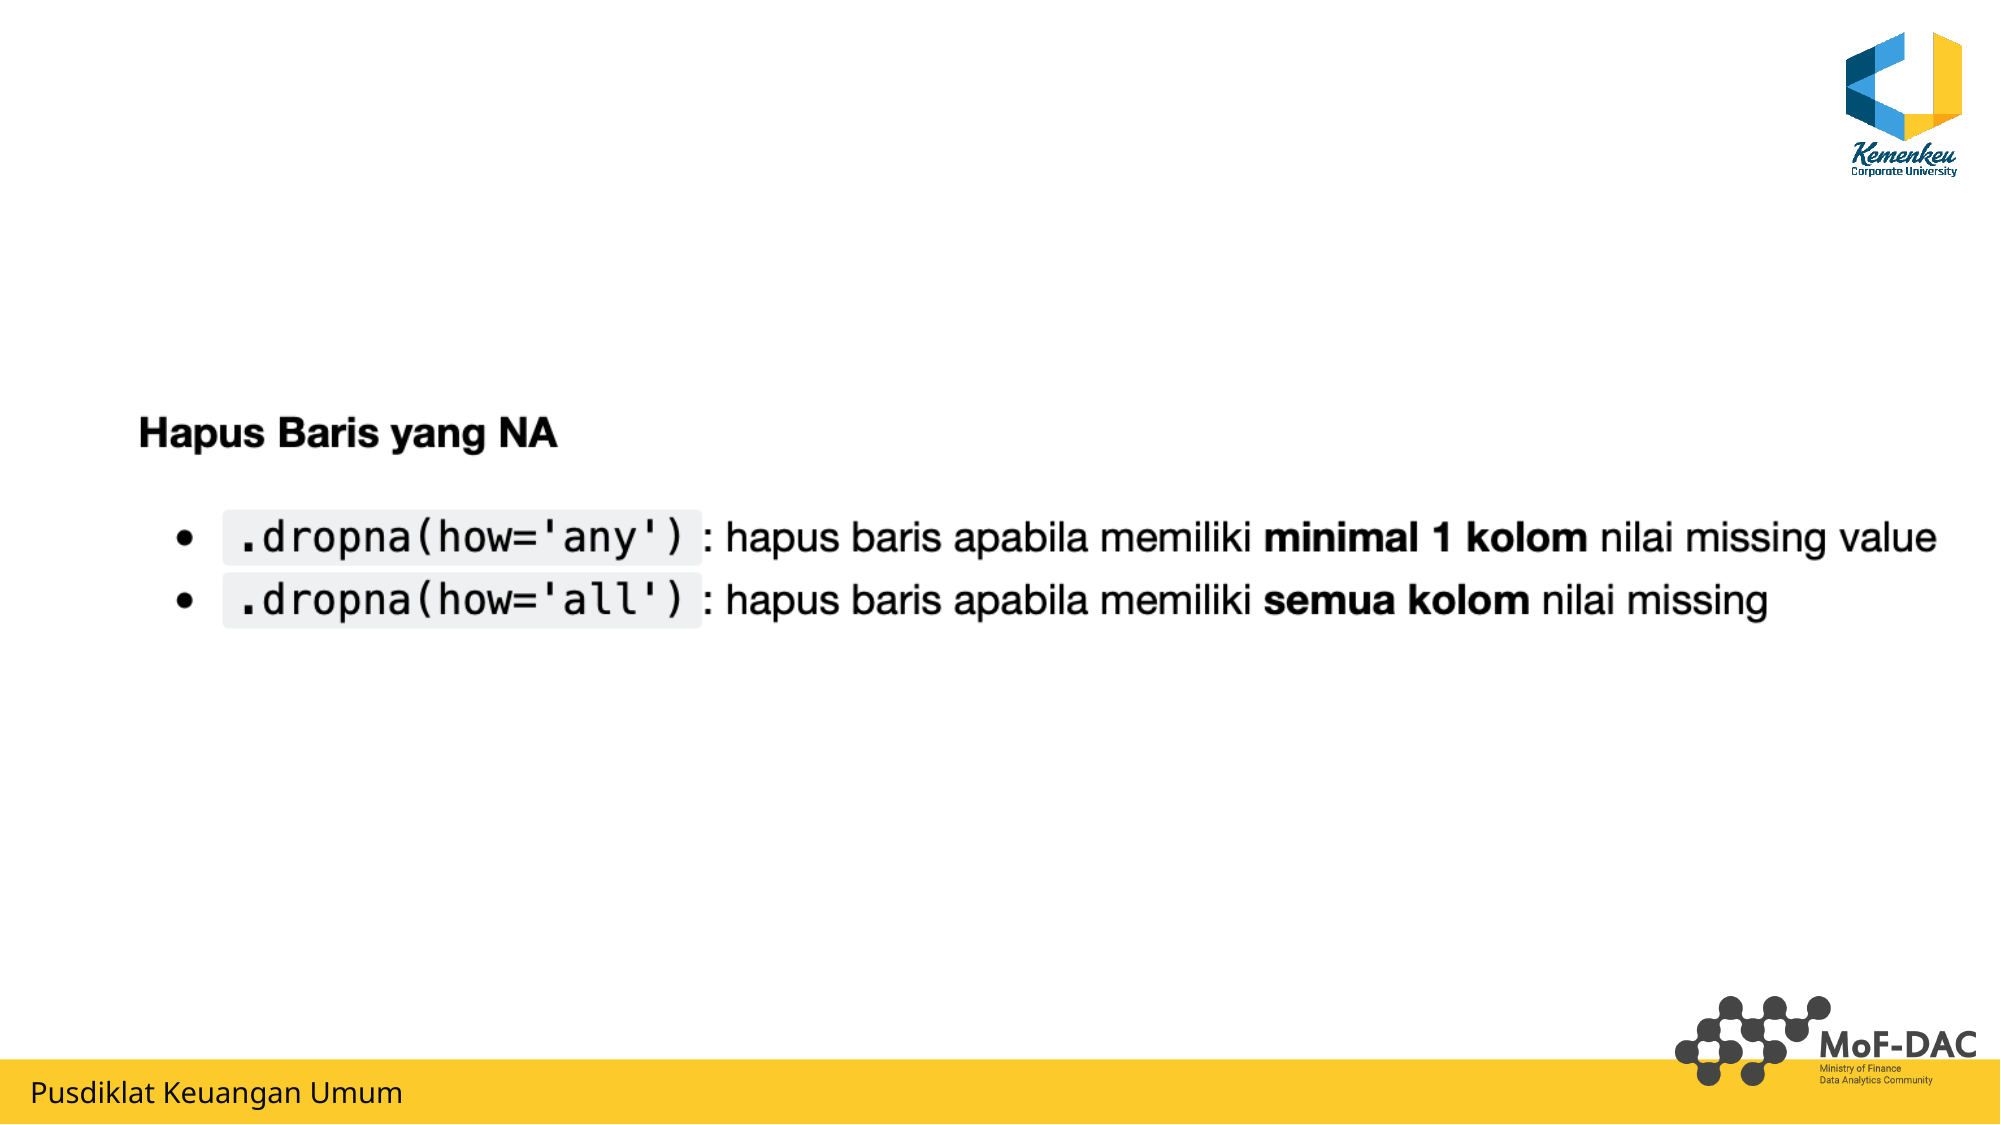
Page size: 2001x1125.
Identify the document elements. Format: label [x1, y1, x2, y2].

picture [1846, 32, 1962, 177]
picture [102, 365, 1981, 686]
picture [1656, 977, 2000, 1118]
